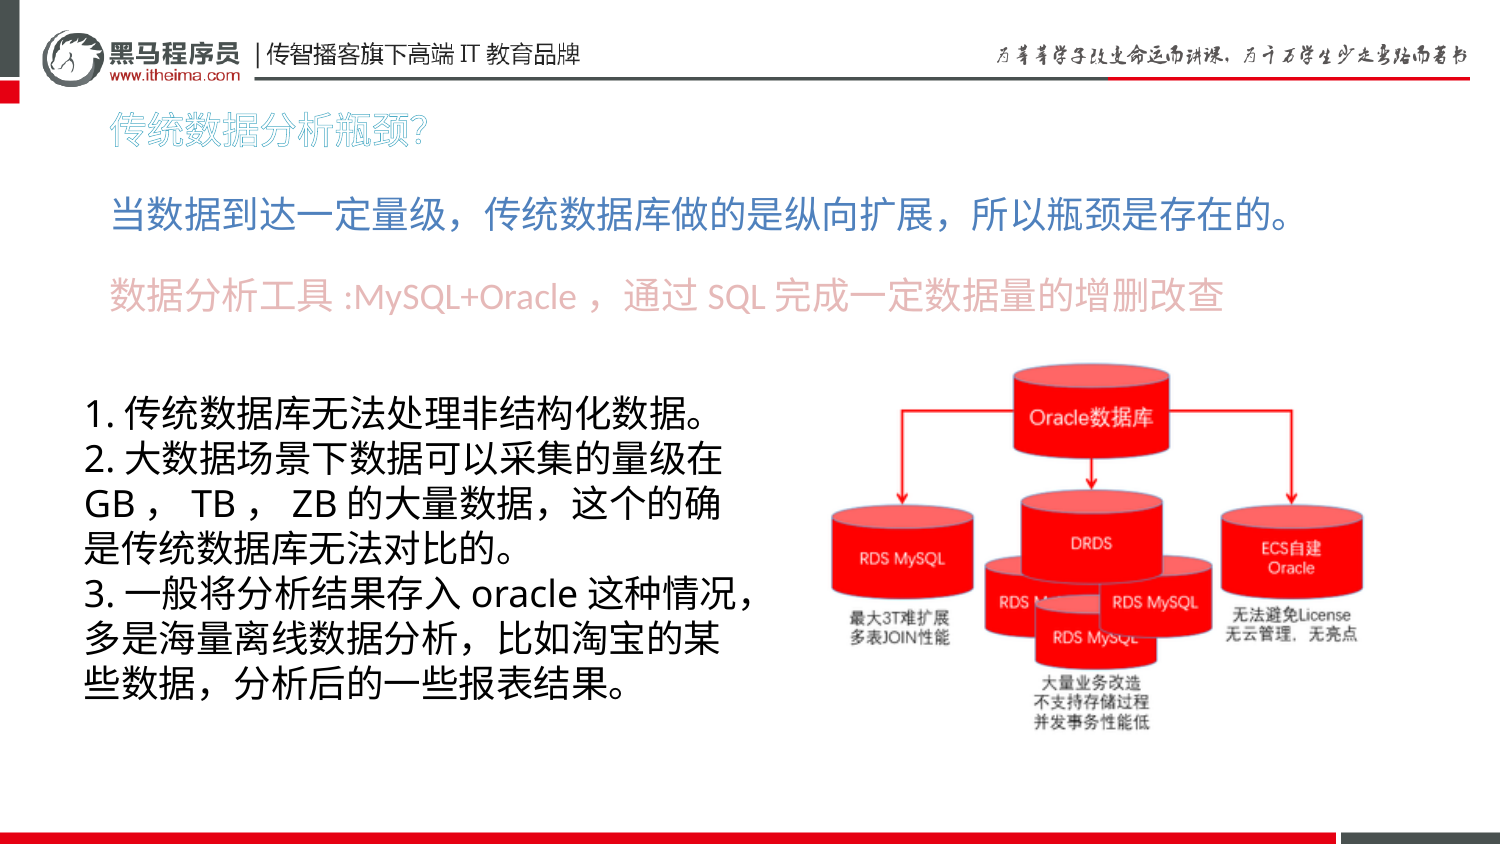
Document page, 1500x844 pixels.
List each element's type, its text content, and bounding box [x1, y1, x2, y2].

picture [0, 0, 1500, 844]
text_box 1.传统数据库无法处理非结构化数据。 2.大数据场景下数据可以采集的量级在GB，TB，ZB的大量数据，这个的确是传统数据库无法对比的。 3.一般将分析结果存入oracle这种情况，多是海量离线数据分析，比如淘宝的某些数据，分析后的一些报表结果。 [69, 382, 741, 713]
text_box 传统数据分析瓶颈？ [94, 98, 1304, 159]
text_box 当数据到达一定量级，传统数据库做的是纵向扩展，所以瓶颈是存在的。 [94, 183, 1408, 244]
text_box 数据分析工具:MySQL+Oracle，通过SQL完成一定数据量的增删改查 [94, 264, 1371, 325]
